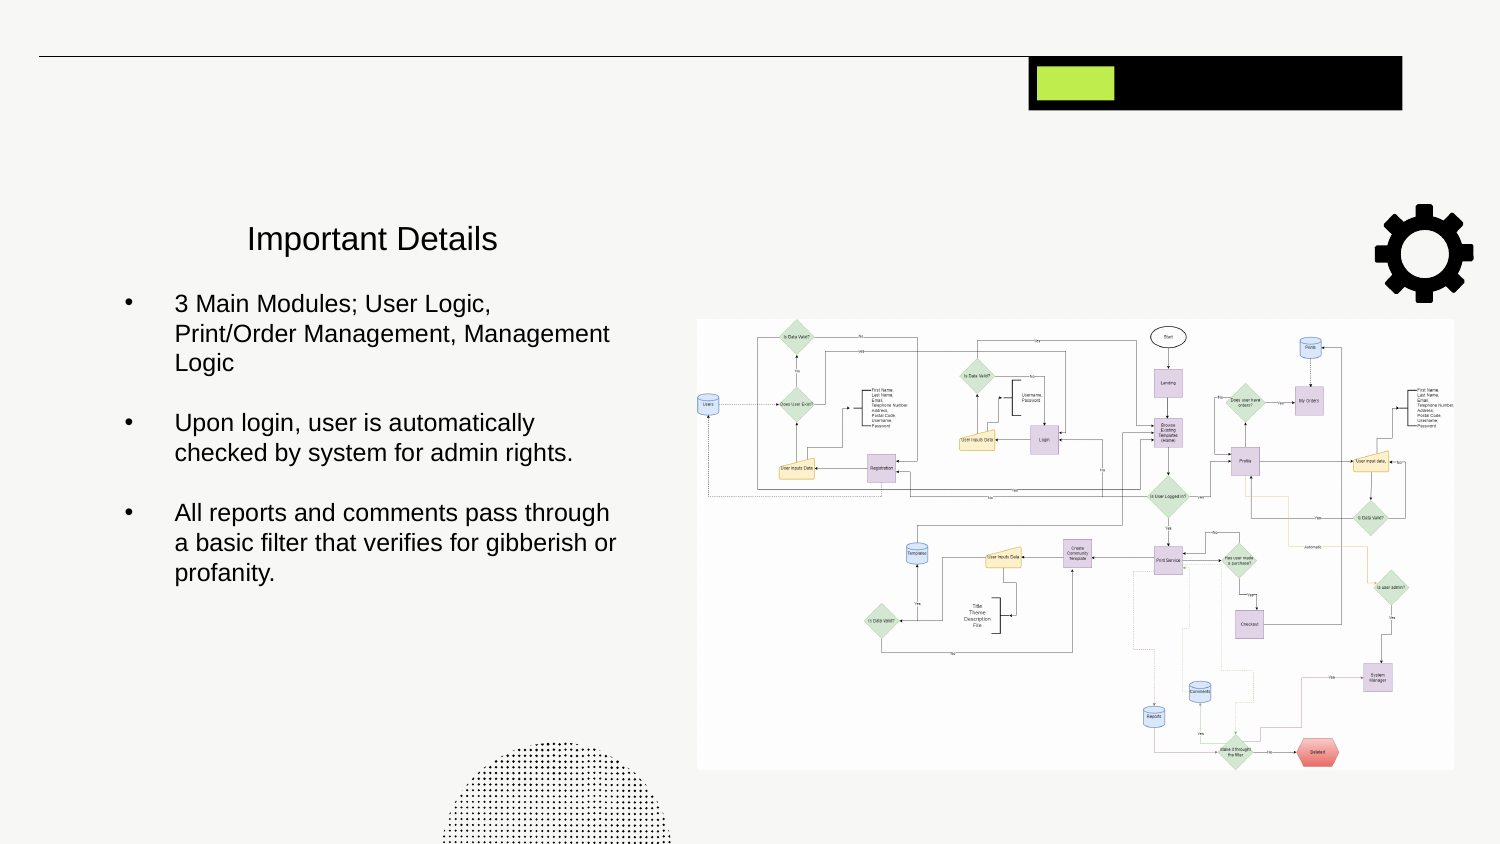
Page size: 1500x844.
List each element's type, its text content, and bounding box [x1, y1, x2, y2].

picture [697, 319, 1455, 770]
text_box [1028, 55, 1403, 111]
subtitle Important Details 3 Main Modules; User Logic, Print/Order Management, Management Logic Upon login, user is automatically checked by system for admin rights. All reports and comments pass through a basic filter that verifies for gibberish or profanity. [84, 202, 637, 626]
